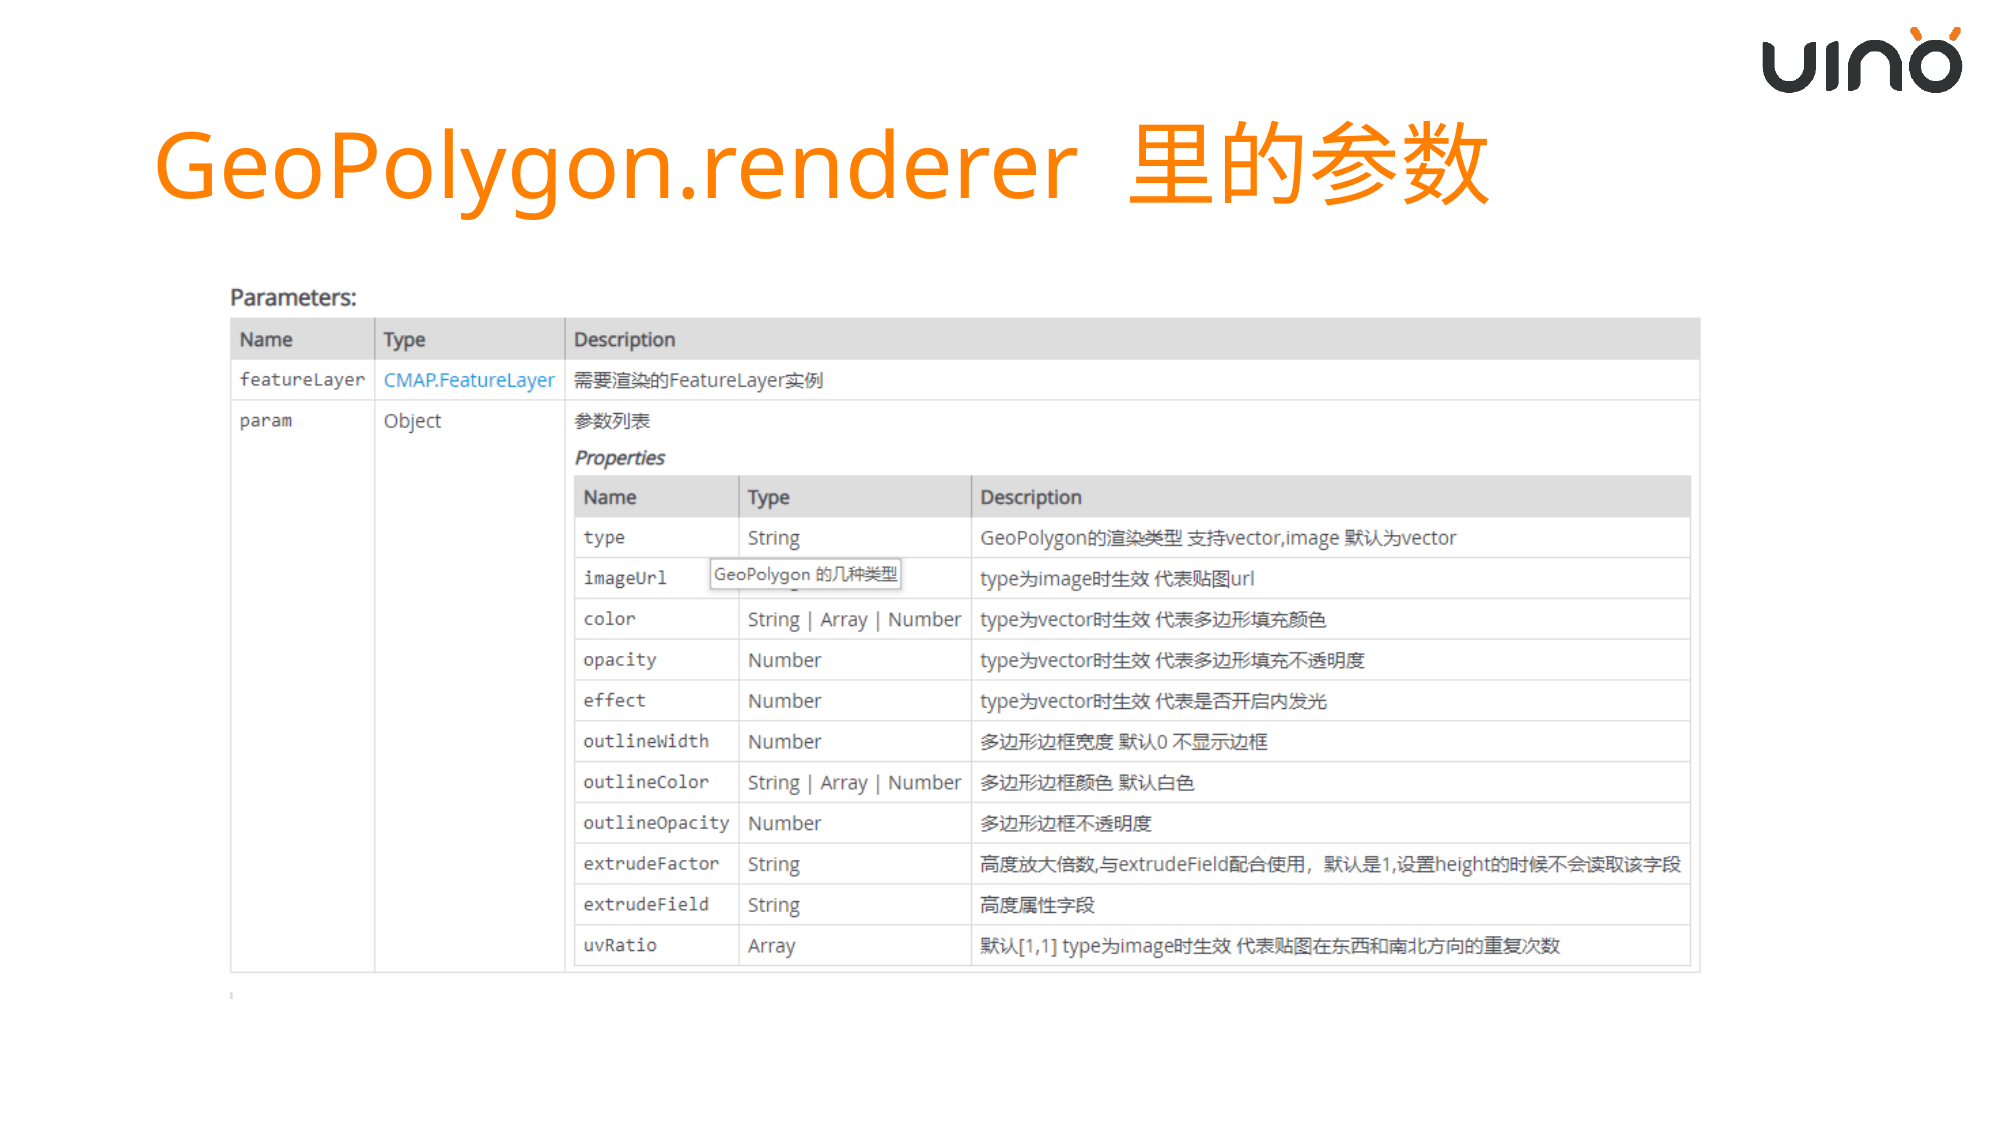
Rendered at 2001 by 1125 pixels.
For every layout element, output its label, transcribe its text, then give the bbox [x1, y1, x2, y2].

picture [1748, 0, 1976, 133]
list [217, 277, 1739, 999]
title GeoPolygon.renderer 里的参数 [137, 59, 1863, 278]
